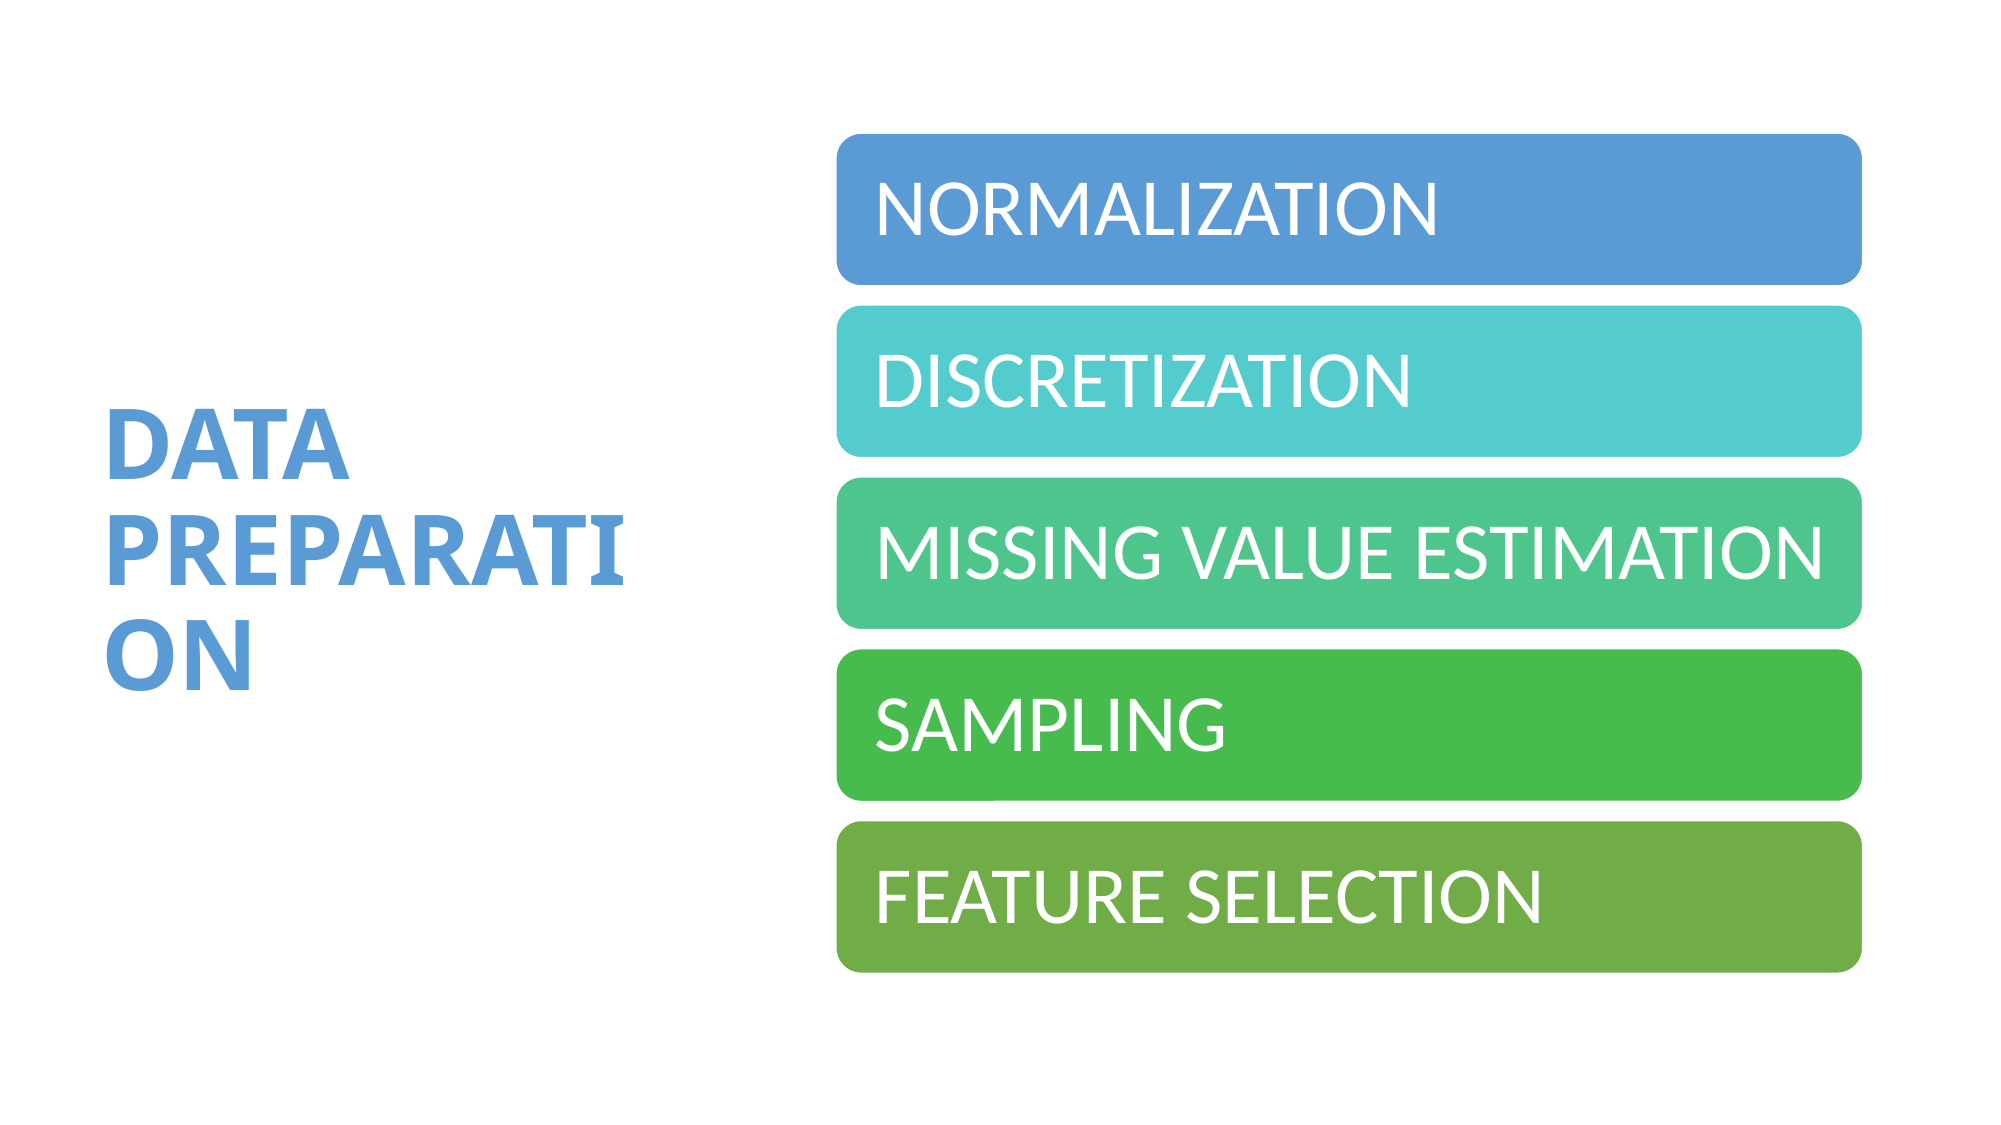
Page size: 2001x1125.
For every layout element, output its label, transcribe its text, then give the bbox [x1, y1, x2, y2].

title DATA PREPARATION [86, 101, 711, 1005]
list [835, 101, 1863, 1005]
